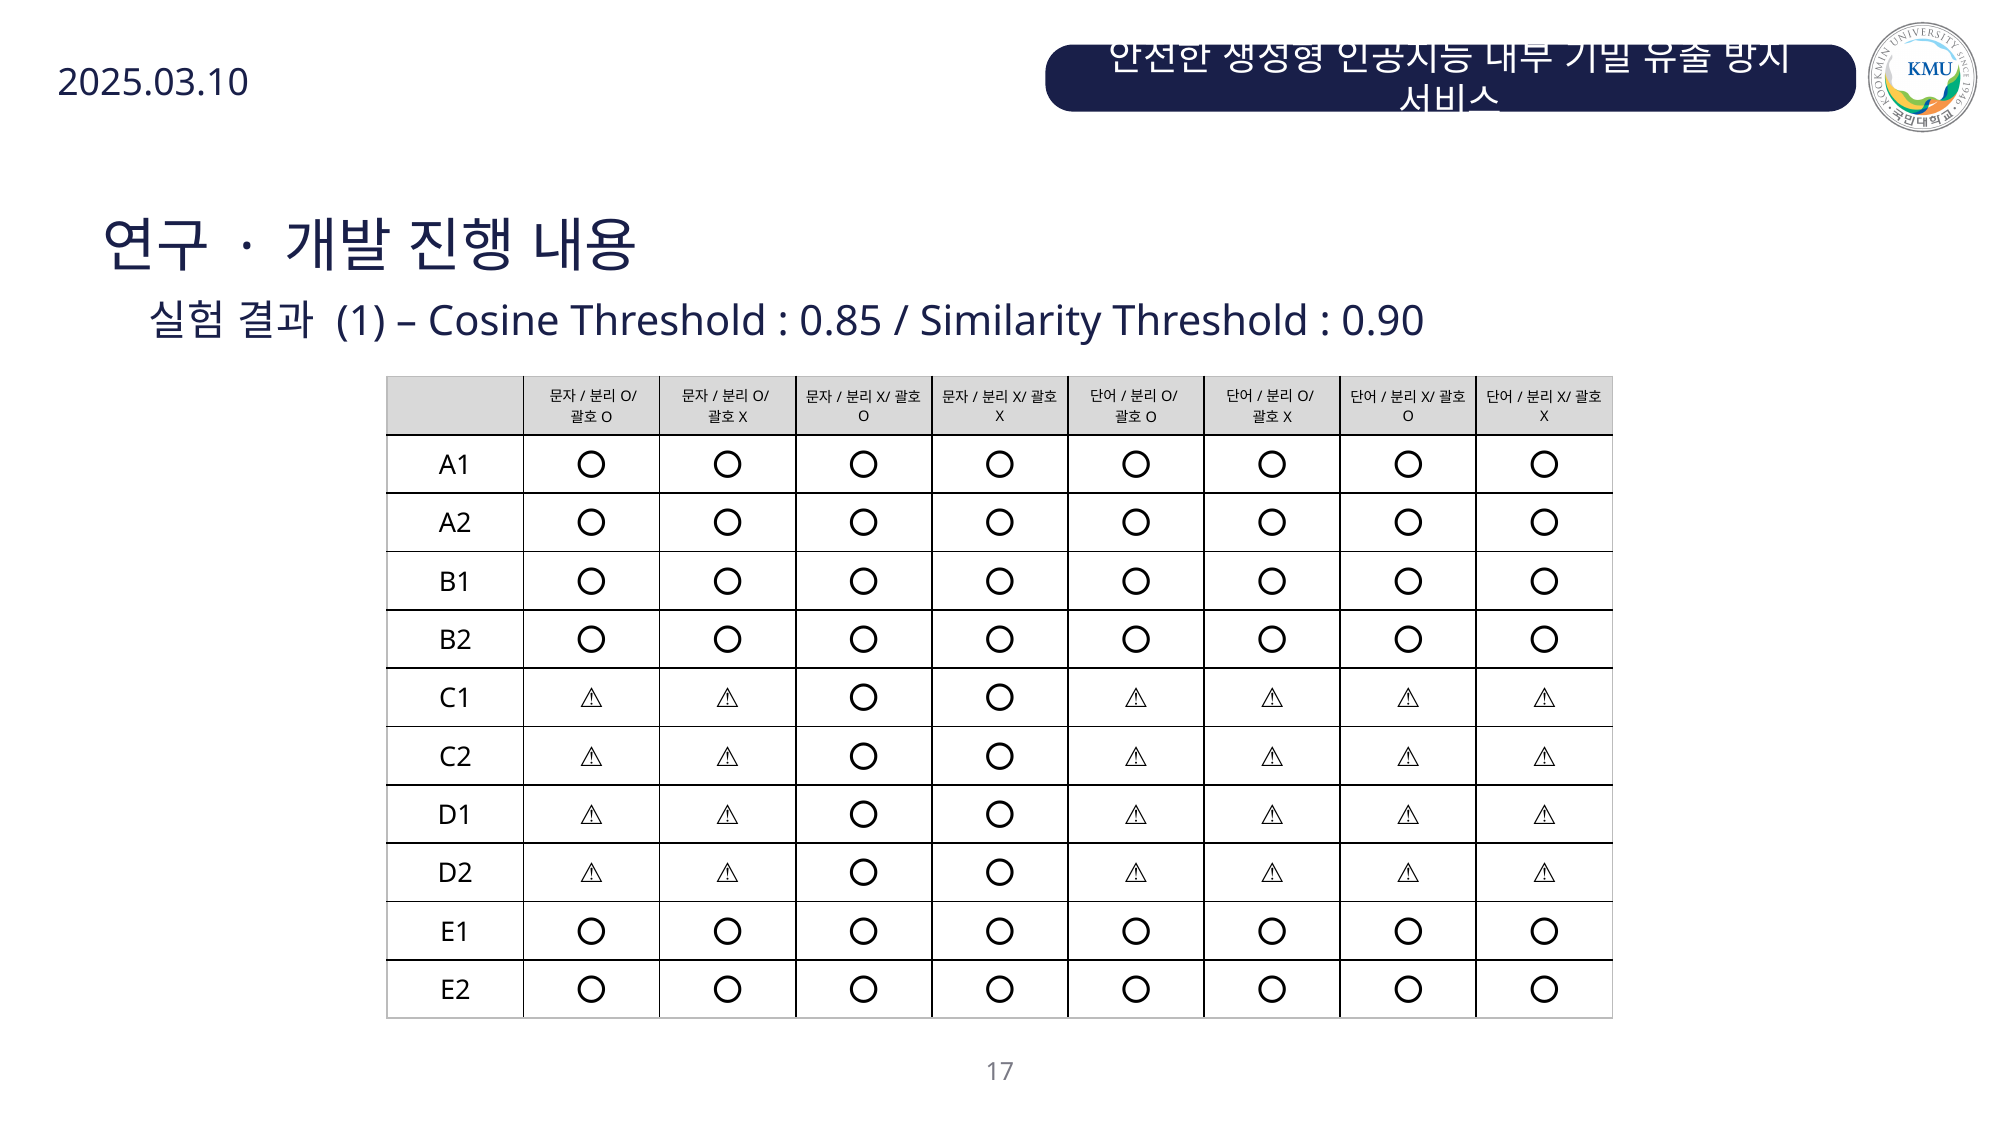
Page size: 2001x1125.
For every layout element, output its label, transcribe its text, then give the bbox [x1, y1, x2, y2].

table_header [388, 377, 523, 434]
table_cell ⚠️ [1477, 669, 1612, 726]
table_cell ⚠️ [1205, 727, 1339, 784]
table_cell ⭕ [797, 844, 931, 901]
table_cell ⚠️ [1205, 844, 1339, 901]
table_cell ⭕ [1341, 494, 1475, 551]
table_cell ⭕ [1341, 436, 1475, 492]
table_cell ⭕ [797, 494, 931, 551]
table_cell ⭕ [1205, 961, 1339, 1017]
table_cell ⭕ [933, 436, 1067, 492]
text_box 2025.03.10 [42, 51, 265, 111]
table_cell ⭕ [933, 786, 1067, 842]
table_cell ⭕ [524, 611, 659, 667]
table_cell ⚠️ [1069, 786, 1203, 842]
table_cell ⭕ [797, 669, 931, 726]
table_cell ⭕ [1069, 552, 1203, 609]
table_cell ⭕ [933, 494, 1067, 551]
table_cell ⭕ [524, 494, 659, 551]
table_cell ⚠️ [660, 669, 795, 726]
table_cell ⭕ [660, 961, 795, 1017]
table_cell ⚠️ [1341, 844, 1475, 901]
table_cell D2 [388, 844, 523, 901]
table_cell ⭕ [1341, 902, 1475, 959]
table_cell ⚠️ [1341, 786, 1475, 842]
table_cell ⭕ [1477, 611, 1612, 667]
table_cell ⚠️ [660, 786, 795, 842]
table_cell E2 [388, 961, 523, 1017]
table_cell ⭕ [660, 902, 795, 959]
table_cell ⭕ [933, 552, 1067, 609]
table_cell ⭕ [1205, 494, 1339, 551]
table_cell A2 [388, 494, 523, 551]
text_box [115, 200, 1459, 353]
table_cell ⭕ [1477, 494, 1612, 551]
table_cell ⚠️ [1477, 844, 1612, 901]
table_cell ⭕ [1205, 552, 1339, 609]
table_cell ⭕ [1477, 902, 1612, 959]
table_header 단어/분리X/괄호X [1477, 377, 1612, 434]
table_cell ⭕ [1341, 611, 1475, 667]
table_cell ⭕ [1069, 494, 1203, 551]
table_cell ⭕ [524, 902, 659, 959]
table_cell ⭕ [797, 436, 931, 492]
table_cell ⚠️ [524, 669, 659, 726]
slide_number 17 [774, 1042, 1225, 1103]
table_cell ⚠️ [1477, 727, 1612, 784]
table_cell ⭕ [660, 552, 795, 609]
table_cell ⭕ [797, 961, 931, 1017]
table_cell ⚠️ [1341, 669, 1475, 726]
table_cell ⭕ [933, 611, 1067, 667]
table_cell ⭕ [933, 844, 1067, 901]
table_cell C1 [388, 669, 523, 726]
table_cell ⭕ [524, 961, 659, 1017]
table_cell ⭕ [1205, 436, 1339, 492]
table_cell ⭕ [1205, 902, 1339, 959]
table_header 문자/분리O/괄호X [660, 377, 795, 434]
table_cell ⚠️ [524, 844, 659, 901]
table_cell ⚠️ [1069, 669, 1203, 726]
table_cell ⚠️ [660, 727, 795, 784]
table_cell ⭕ [1477, 552, 1612, 609]
table_cell ⭕ [1341, 961, 1475, 1017]
table_header 단어/분리O/괄호O [1069, 377, 1203, 434]
table_cell ⭕ [524, 552, 659, 609]
table_cell ⚠️ [660, 844, 795, 901]
table_cell ⭕ [933, 902, 1067, 959]
table_cell ⭕ [933, 727, 1067, 784]
table_cell ⚠️ [1069, 844, 1203, 901]
table_cell ⚠️ [1069, 727, 1203, 784]
table_cell ⭕ [933, 961, 1067, 1017]
table_cell ⭕ [797, 552, 931, 609]
table_cell ⭕ [1069, 902, 1203, 959]
table_cell ⭕ [933, 669, 1067, 726]
table_header 단어/분리O/괄호X [1205, 377, 1339, 434]
table_cell ⭕ [1069, 611, 1203, 667]
table_cell ⚠️ [524, 786, 659, 842]
table_cell ⚠️ [1341, 727, 1475, 784]
table_cell ⚠️ [524, 727, 659, 784]
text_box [1044, 0, 2000, 156]
table_cell A1 [388, 436, 523, 492]
table_cell ⭕ [797, 902, 931, 959]
table_cell ⭕ [1477, 436, 1612, 492]
table_cell ⭕ [660, 611, 795, 667]
table_cell ⭕ [1205, 611, 1339, 667]
table_header 문자/분리X/괄호X [933, 377, 1067, 434]
table_cell E1 [388, 902, 523, 959]
table_cell ⭕ [660, 436, 795, 492]
table_cell B1 [388, 552, 523, 609]
table_cell ⭕ [1477, 961, 1612, 1017]
table_cell ⭕ [797, 611, 931, 667]
table_cell C2 [388, 727, 523, 784]
table_cell B2 [388, 611, 523, 667]
table_cell ⭕ [660, 494, 795, 551]
table_header 문자/분리X/괄호O [797, 377, 931, 434]
table_cell ⭕ [524, 436, 659, 492]
table_cell ⭕ [797, 727, 931, 784]
table_header 단어/분리X/괄호O [1341, 377, 1475, 434]
table_cell ⭕ [797, 786, 931, 842]
table_cell ⚠️ [1205, 669, 1339, 726]
table_cell ⚠️ [1205, 786, 1339, 842]
table_cell ⭕ [1341, 552, 1475, 609]
table_cell ⚠️ [1477, 786, 1612, 842]
table_cell ⭕ [1069, 961, 1203, 1017]
table_cell D1 [388, 786, 523, 842]
table_header 문자/분리O/괄호O [524, 377, 659, 434]
table_cell ⭕ [1069, 436, 1203, 492]
